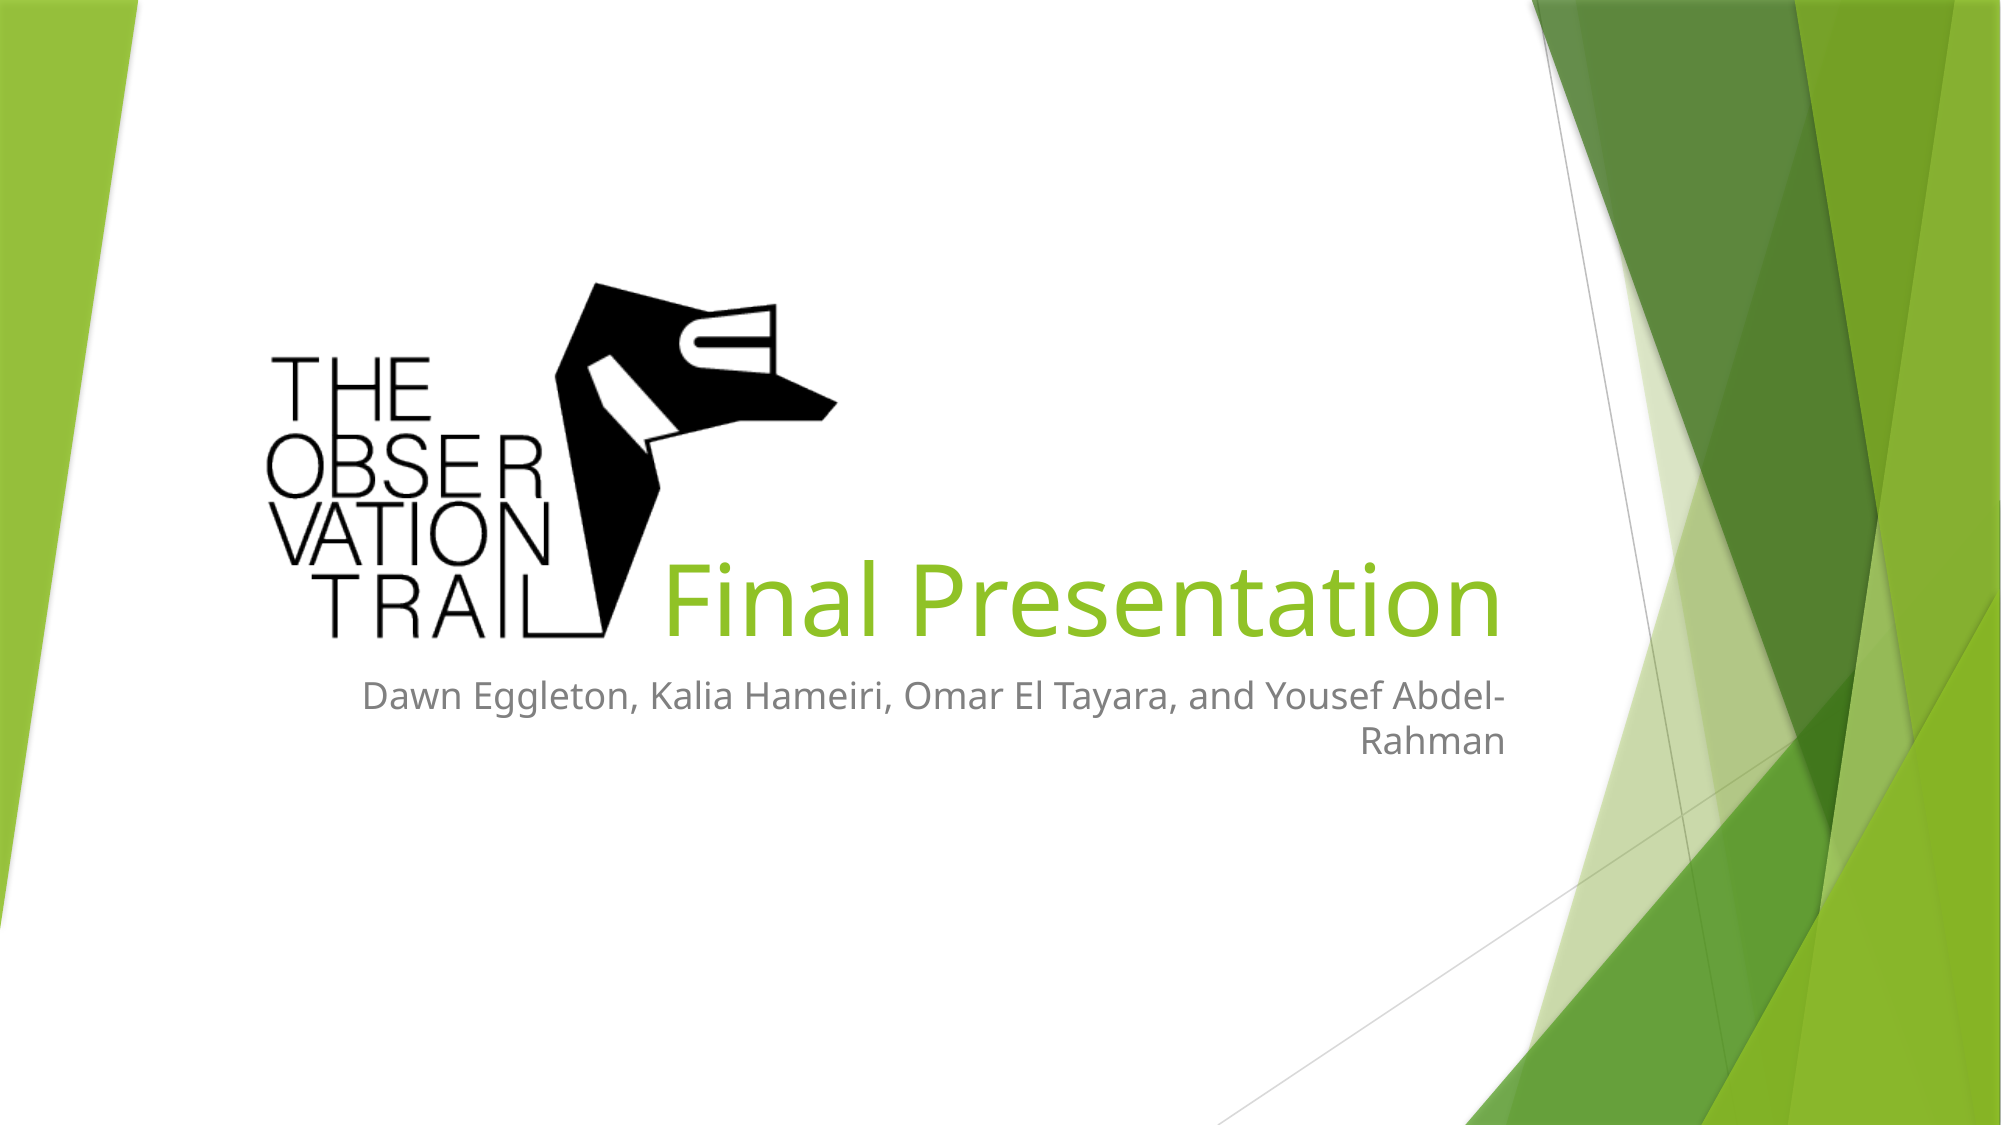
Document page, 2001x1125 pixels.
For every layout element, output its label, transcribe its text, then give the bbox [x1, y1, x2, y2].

picture [239, 147, 865, 773]
subtitle Dawn Eggleton, Kalia Hameiri, Omar El Tayara, and Yousef Abdel-Rahman [247, 664, 1522, 845]
title Final Presentation [869, 394, 1522, 664]
